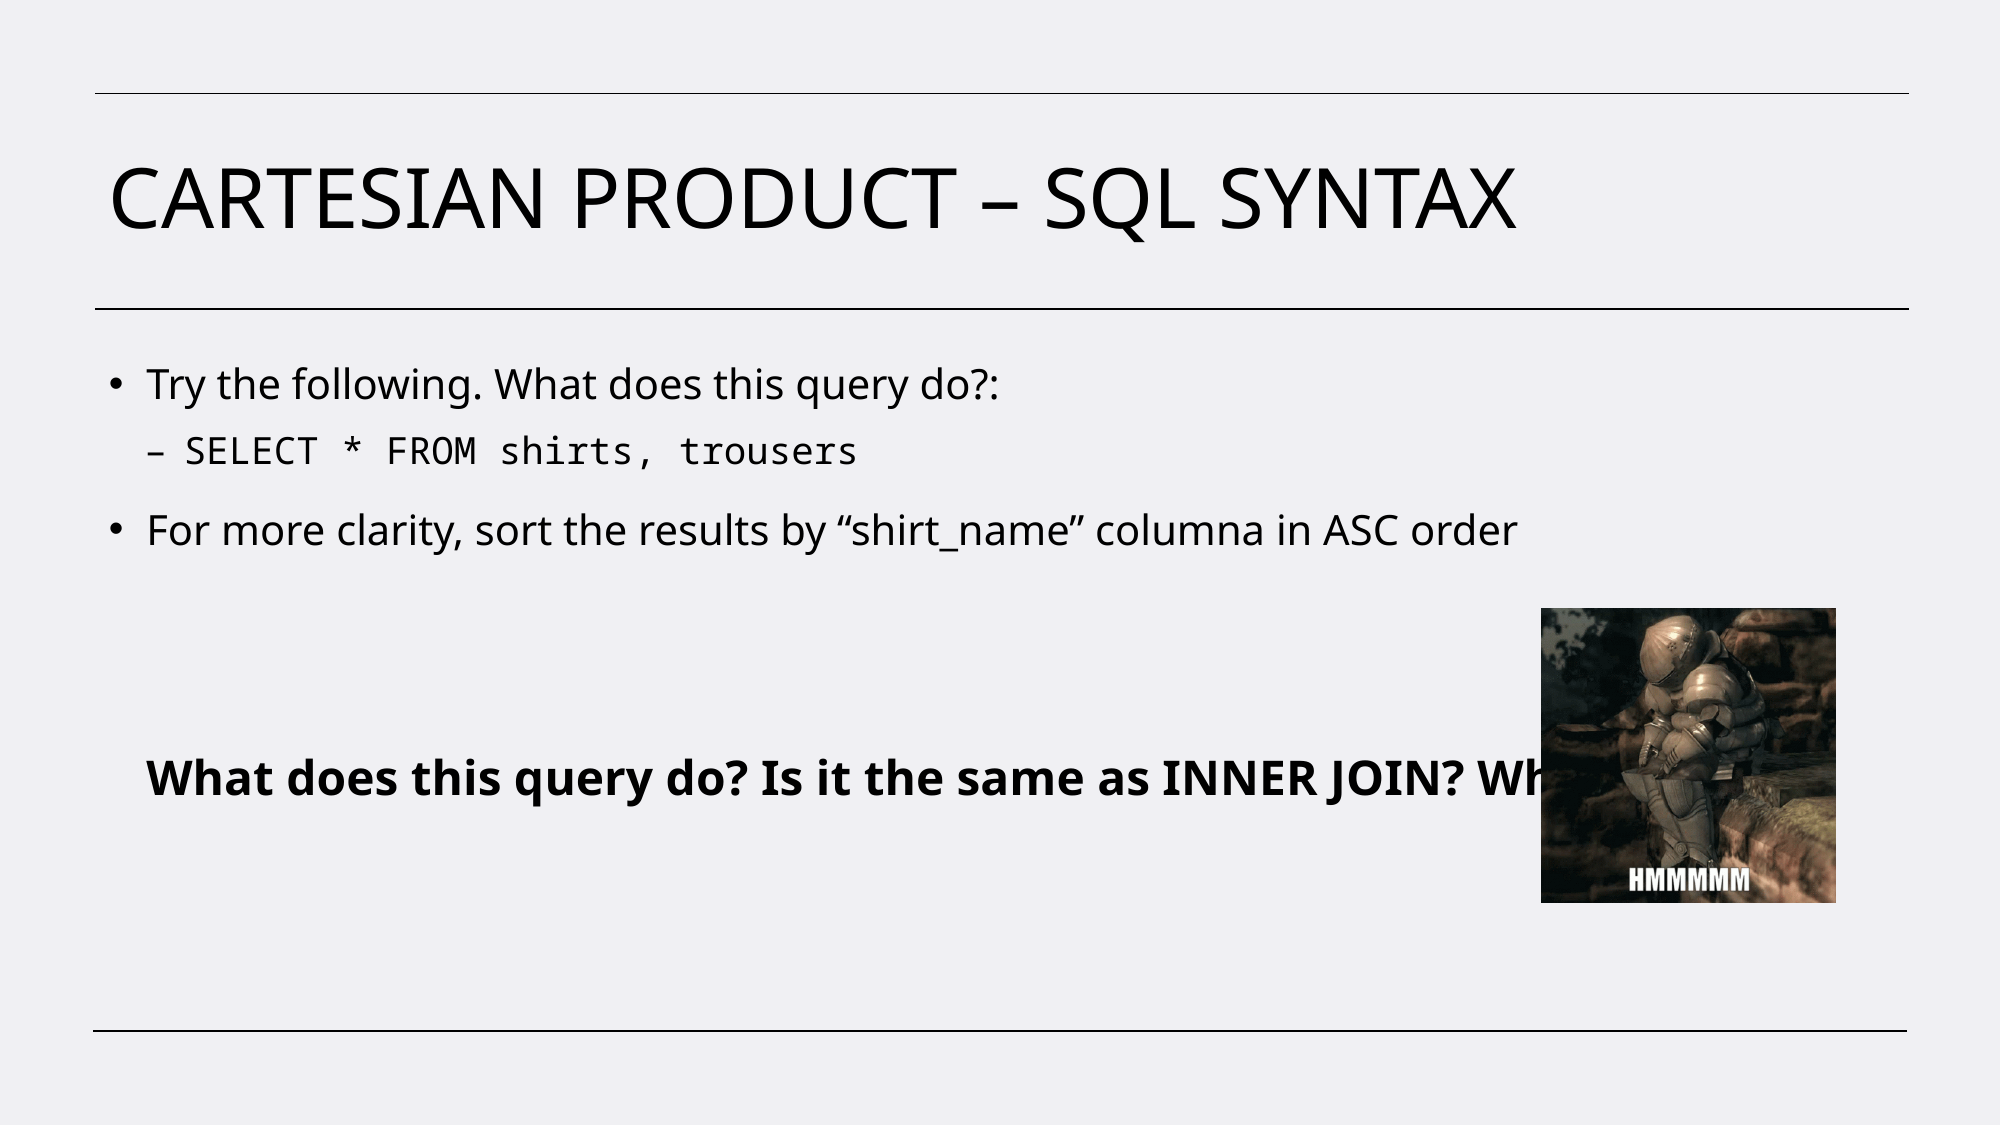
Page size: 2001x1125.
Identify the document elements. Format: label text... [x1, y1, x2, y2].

title CARTESIAN PRODUCT – SQL SYNTAX [93, 113, 1907, 291]
list Try the following. What does this query do?: SELECT * FROM shirts, trousers For more clarity, sort the results by “shirt_name” columna in ASC order What does this query do? Is it the same as INNER JOIN? Why? [93, 340, 1908, 983]
picture [1541, 608, 1836, 903]
